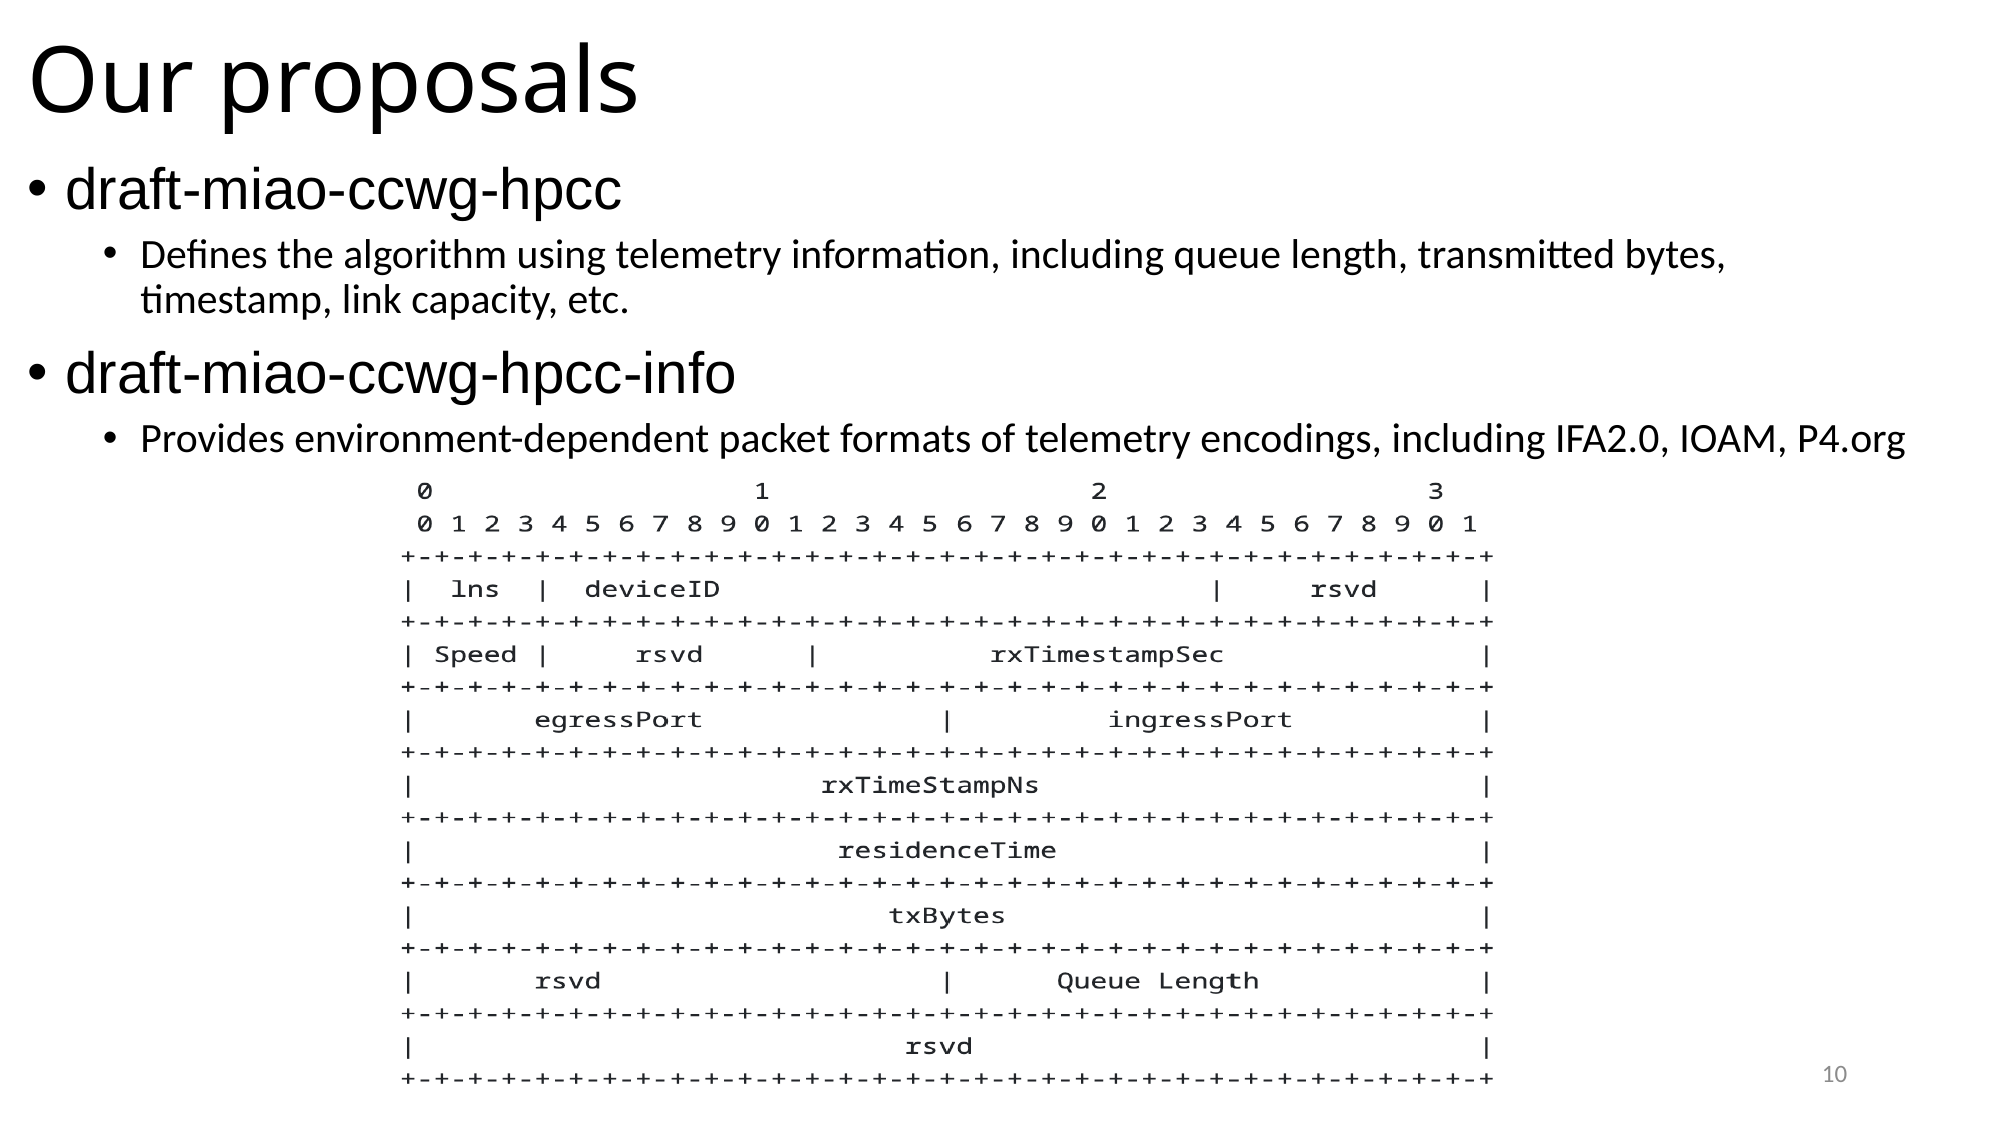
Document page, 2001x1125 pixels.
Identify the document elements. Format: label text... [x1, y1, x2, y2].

title Our proposals [12, 14, 1738, 151]
picture [385, 472, 1515, 1111]
slide_number 10 [1515, 1042, 1863, 1103]
list draft-miao-ccwg-hpcc Defines the algorithm using telemetry information, including queue length, transmitted bytes, timestamp, link capacity, etc. draft-miao-ccwg-hpcc-info Provides environment-dependent packet formats of telemetry encodings, including IFA2.0, IOAM, P4.org [12, 151, 1941, 588]
